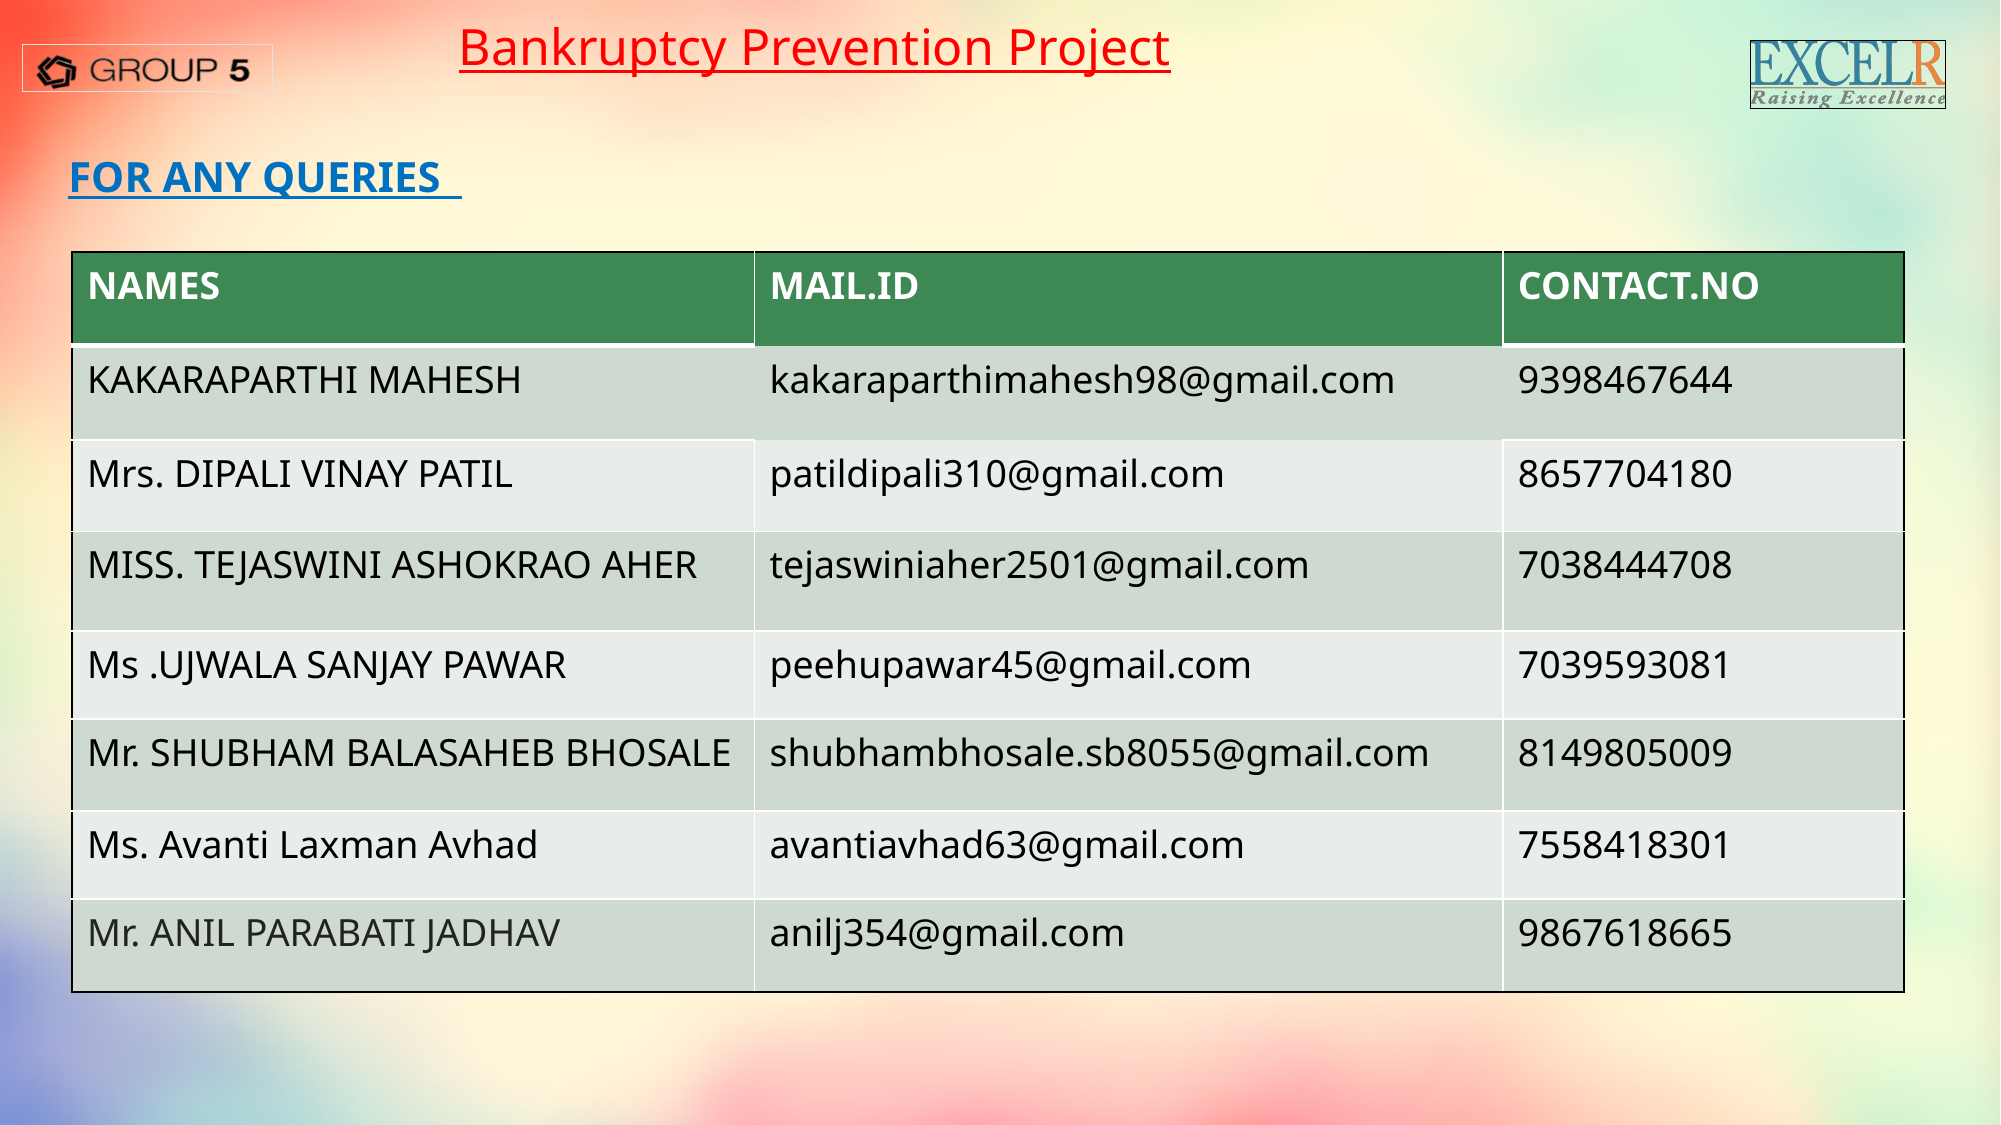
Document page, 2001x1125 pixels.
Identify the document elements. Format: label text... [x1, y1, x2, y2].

table_cell 9398467644 [1567, 348, 1903, 439]
table_cell Mrs. DIPALI VINAY PATIL [73, 441, 432, 531]
table_header CONTACT.NO [1567, 253, 1903, 343]
table_cell Mr. SHUBHAM BALASAHEB BHOSALE [73, 720, 432, 810]
table_cell Ms. Avanti Laxman Avhad [73, 812, 432, 898]
text_box FOR ANY QUERIES [53, 143, 432, 209]
table_cell 8149805009 [1567, 720, 1903, 810]
table_header NAMES [73, 253, 432, 343]
table_cell 7558418301 [1567, 812, 1903, 898]
table_cell 8657704180 [1567, 441, 1903, 531]
table_cell 7039593081 [1567, 632, 1903, 718]
table_cell 7038444708 [1567, 532, 1903, 630]
table_cell Mr. ANIL PARABATI JADHAV [73, 900, 432, 991]
table_cell Ms .UJWALA SANJAY PAWAR [73, 632, 432, 718]
picture [0, 0, 2000, 1125]
table_cell KAKARAPARTHI MAHESH [73, 348, 432, 439]
table_cell MISS. TEJASWINI ASHOKRAO AHER [73, 532, 432, 630]
table_cell 9867618665 [1567, 900, 1903, 991]
